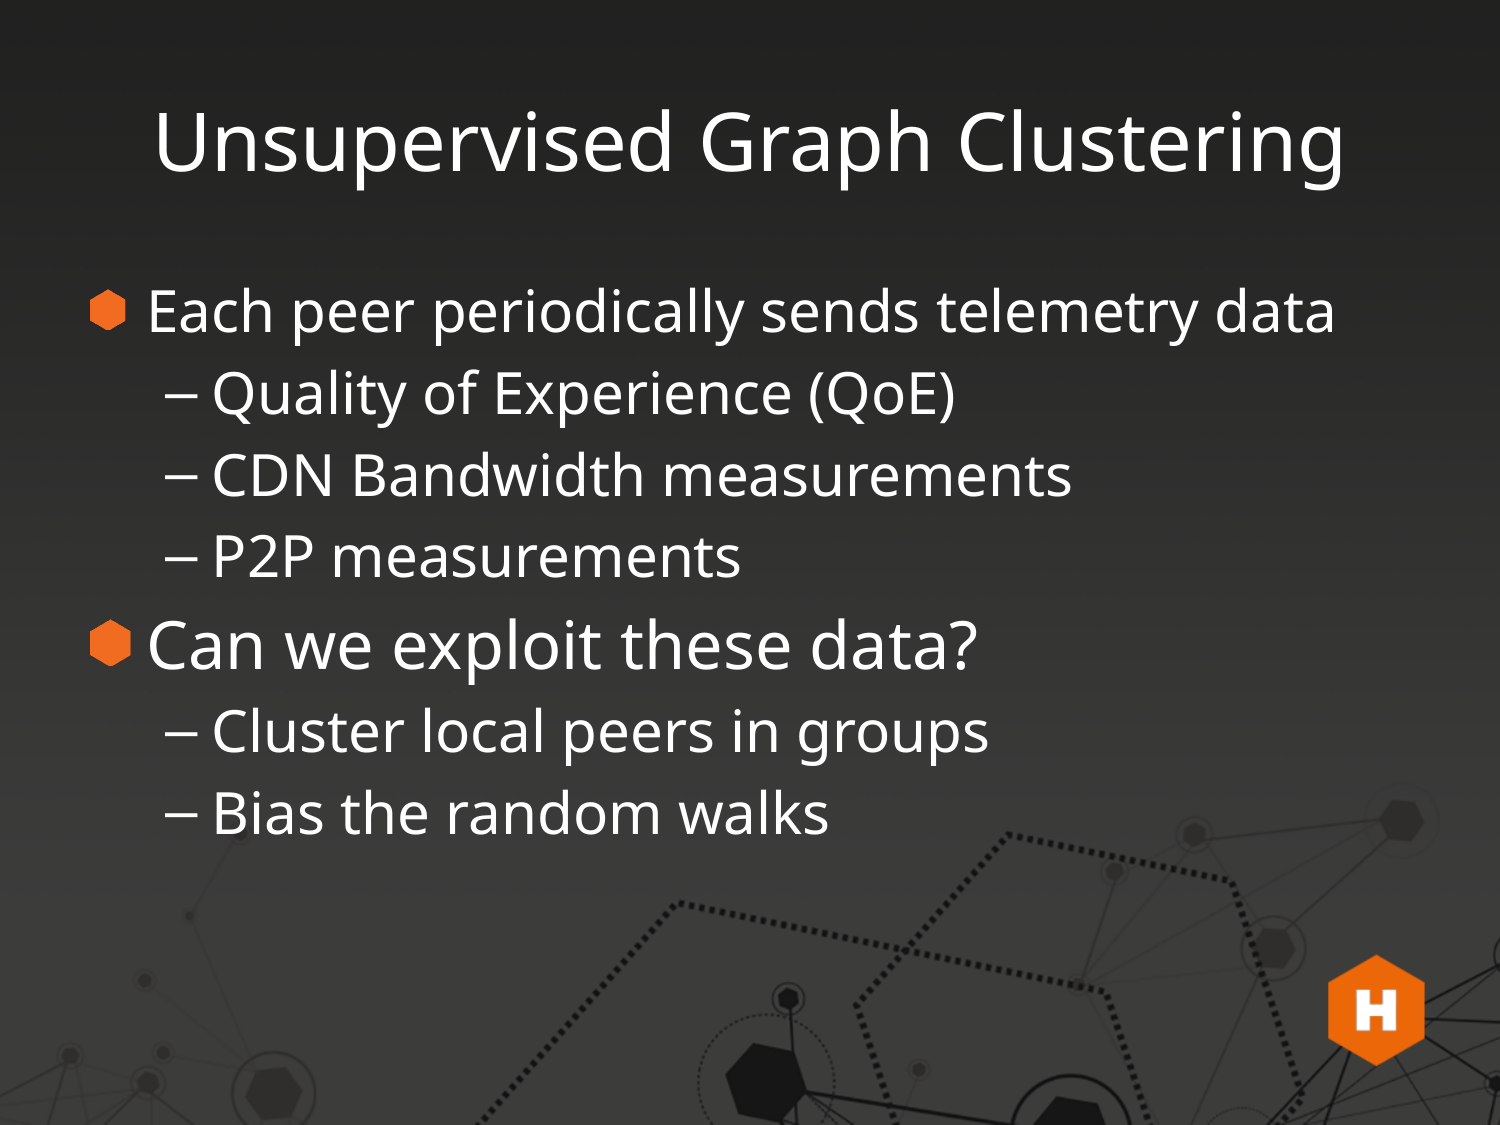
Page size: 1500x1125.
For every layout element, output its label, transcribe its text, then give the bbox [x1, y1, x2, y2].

list Each peer periodically sends telemetry data Quality of Experience (QoE) CDN Bandwidth measurements P2P measurements Can we exploit these data? Cluster local peers in groups Bias the random walks [75, 267, 1425, 1010]
picture [0, 0, 1500, 1125]
title Unsupervised Graph Clustering [75, 45, 1425, 233]
